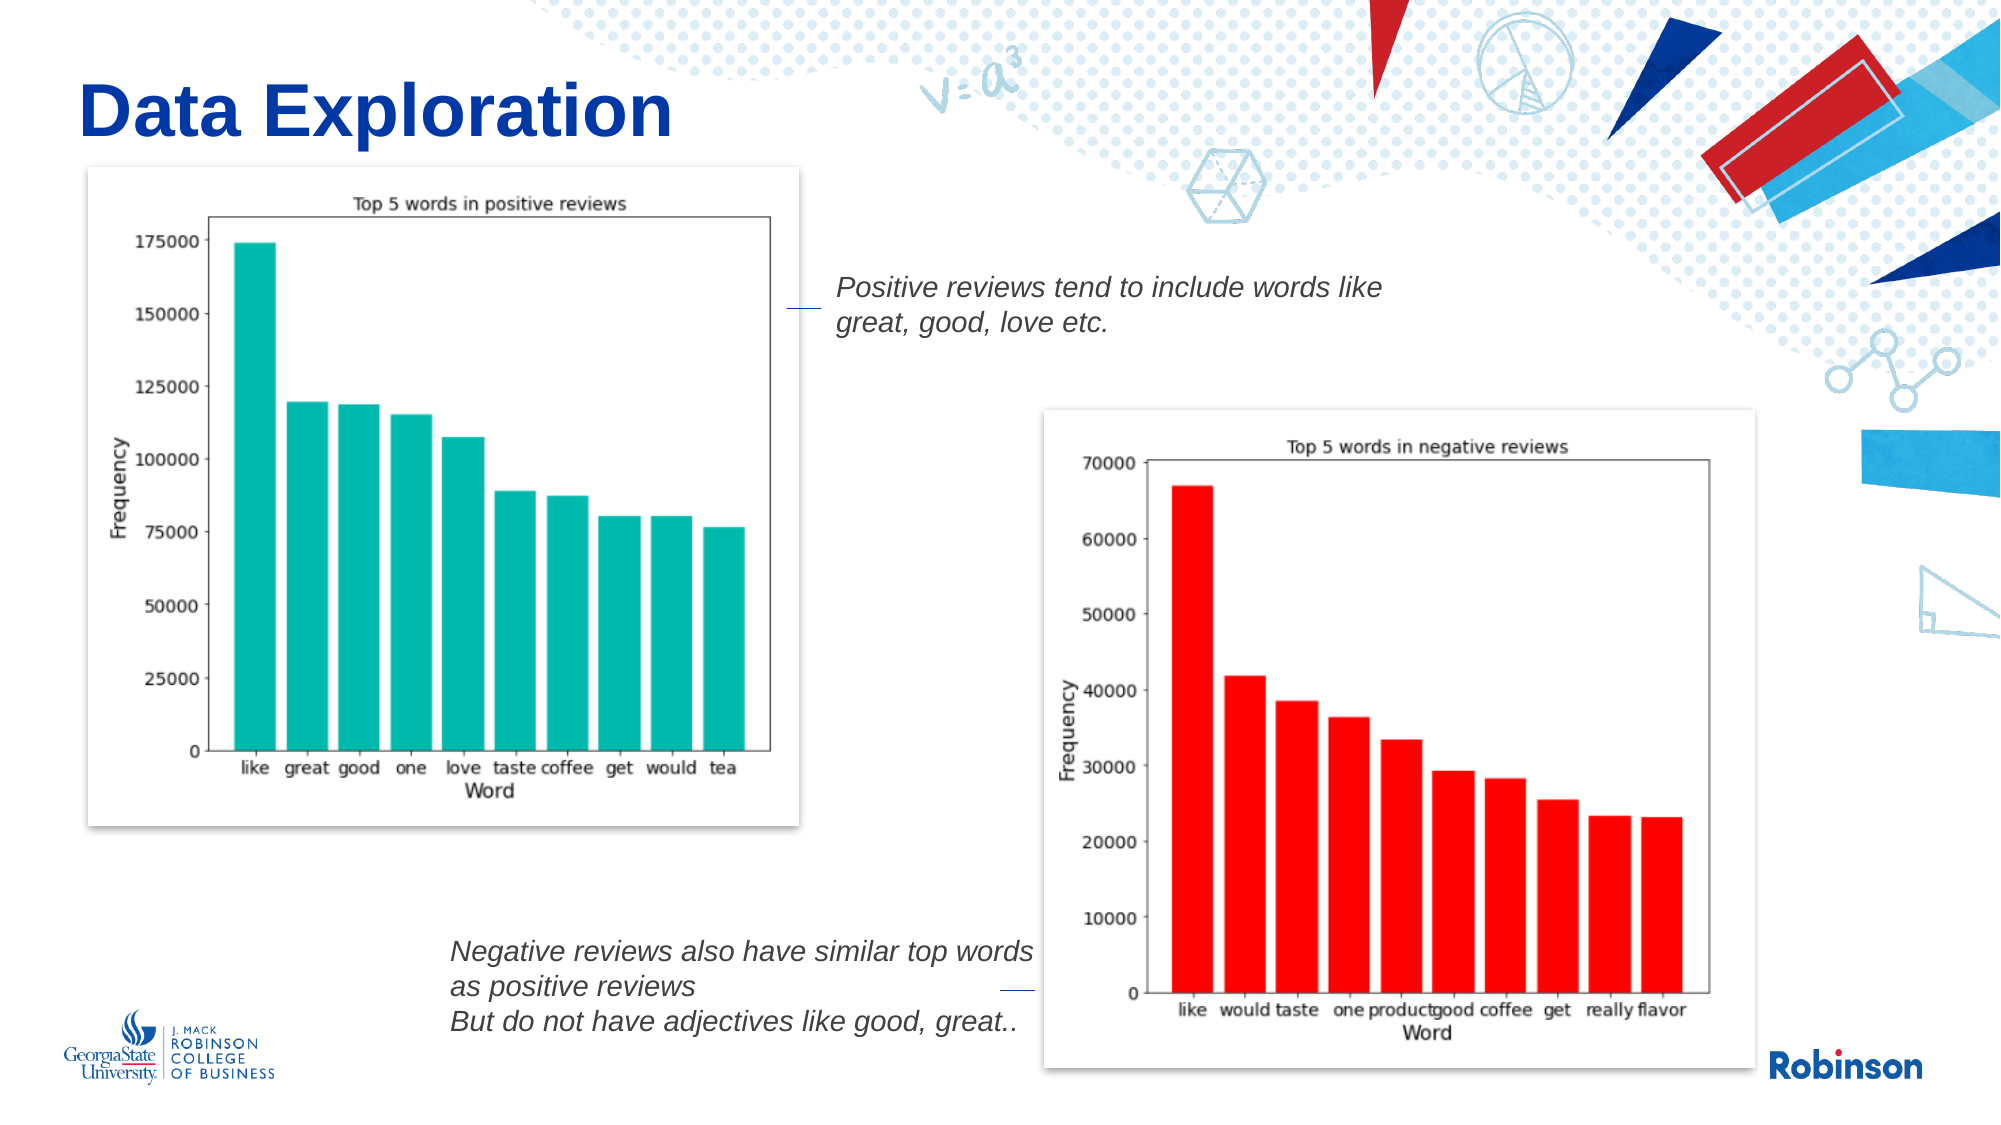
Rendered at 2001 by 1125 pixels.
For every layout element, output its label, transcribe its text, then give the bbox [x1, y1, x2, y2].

title Data Exploration [78, 71, 1954, 153]
text_box Positive reviews tend to include words like great, good, love etc. [821, 261, 1445, 346]
text_box Negative reviews also have similar top words as positive reviews But do not have adjectives like good, great.. [435, 924, 1058, 1045]
picture [0, 0, 2000, 1125]
